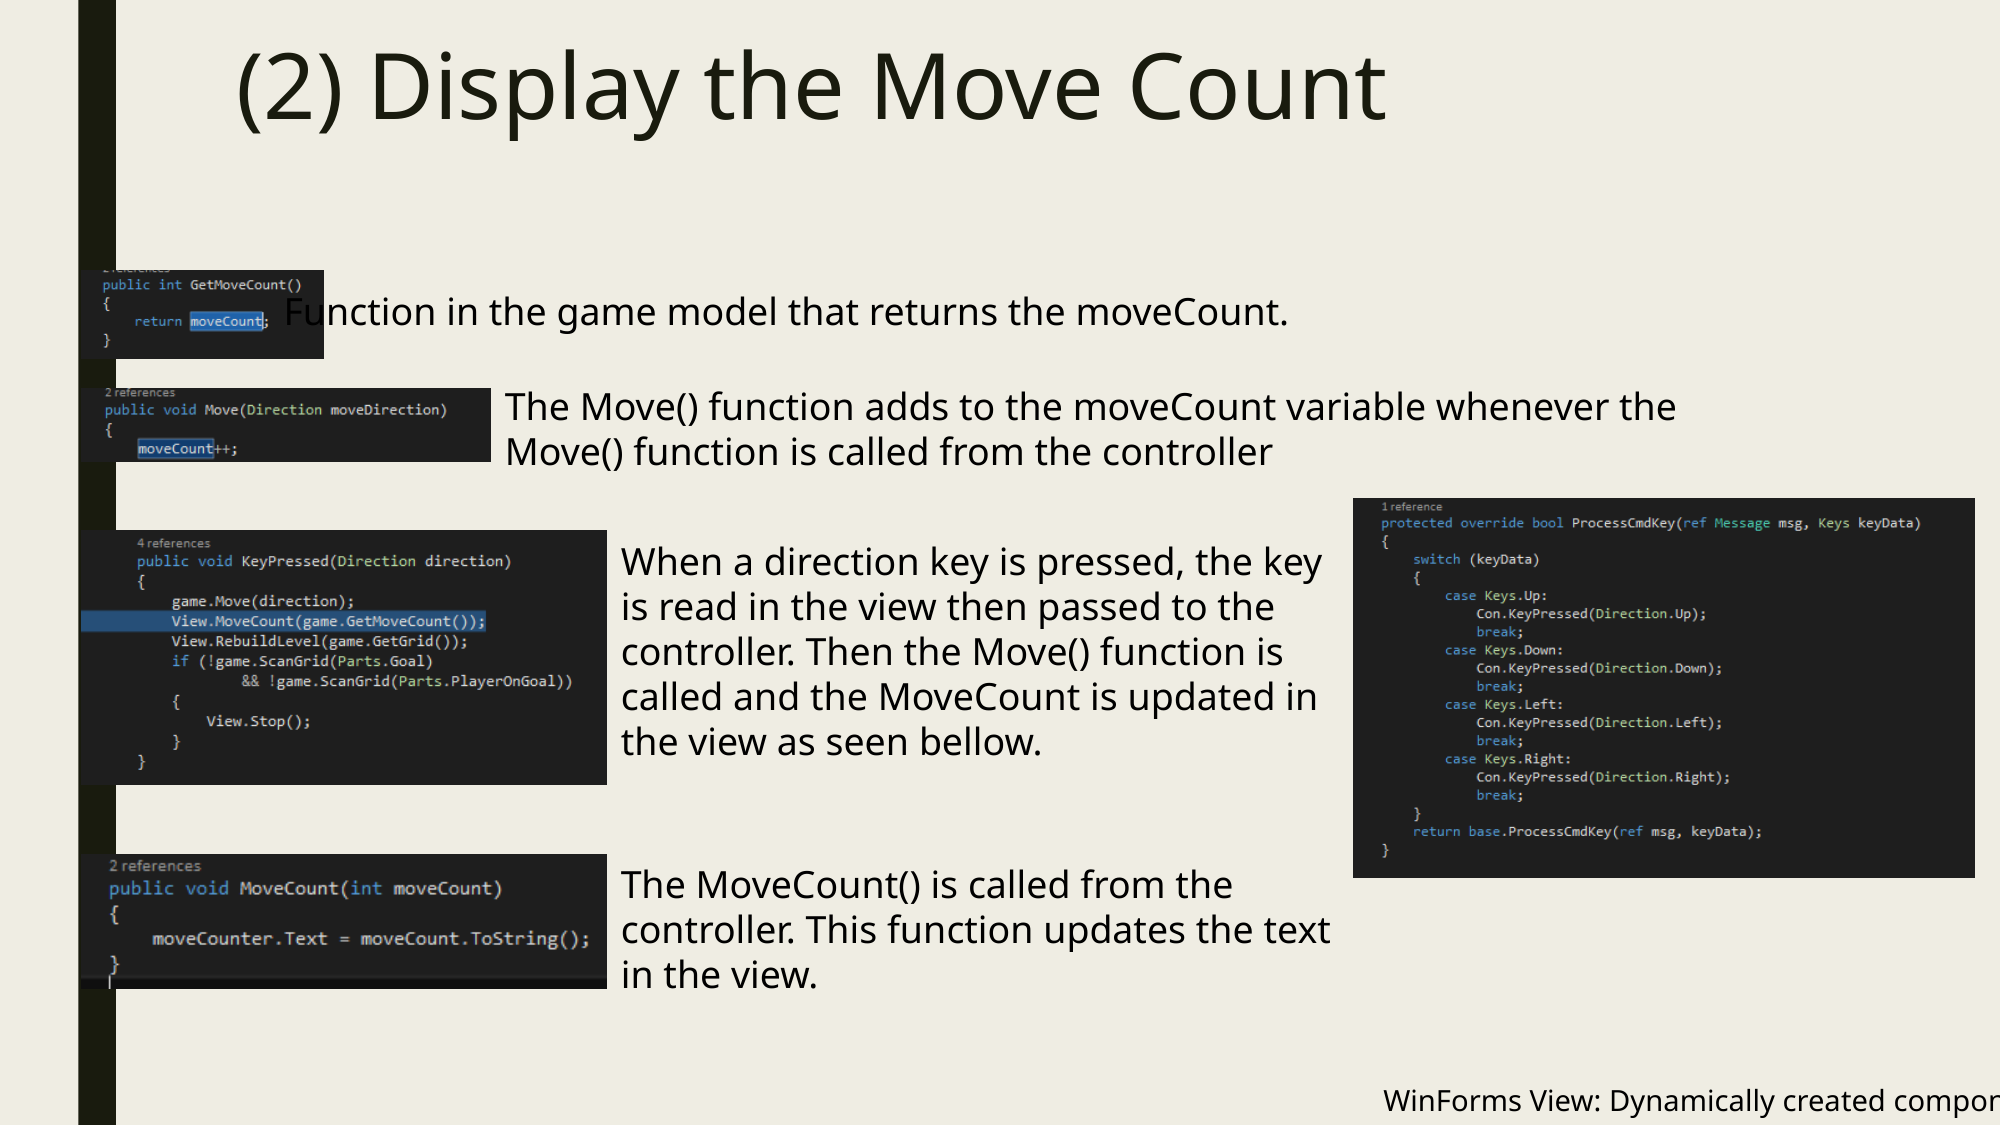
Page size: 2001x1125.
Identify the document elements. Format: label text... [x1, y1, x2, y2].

picture [81, 854, 607, 989]
title (2) Display the Move Count [221, 33, 1797, 278]
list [80, 270, 324, 360]
text_box The MoveCount() is called from the controller. This function updates the text in the view. [606, 854, 1372, 1004]
text_box WinForms View: Dynamically created components [1368, 1074, 2000, 1125]
picture [81, 530, 607, 785]
text_box The Move() function adds to the moveCount variable whenever the Move() function is called from the controller [490, 375, 1788, 480]
text_box When a direction key is pressed, the key is read in the view then passed to the controller. Then the Move() function is called and the MoveCount is updated in the view as seen bellow. [607, 530, 1353, 771]
picture [1353, 498, 1975, 878]
picture [81, 388, 491, 462]
text_box Function in the game model that returns the moveCount. [324, 280, 1305, 341]
